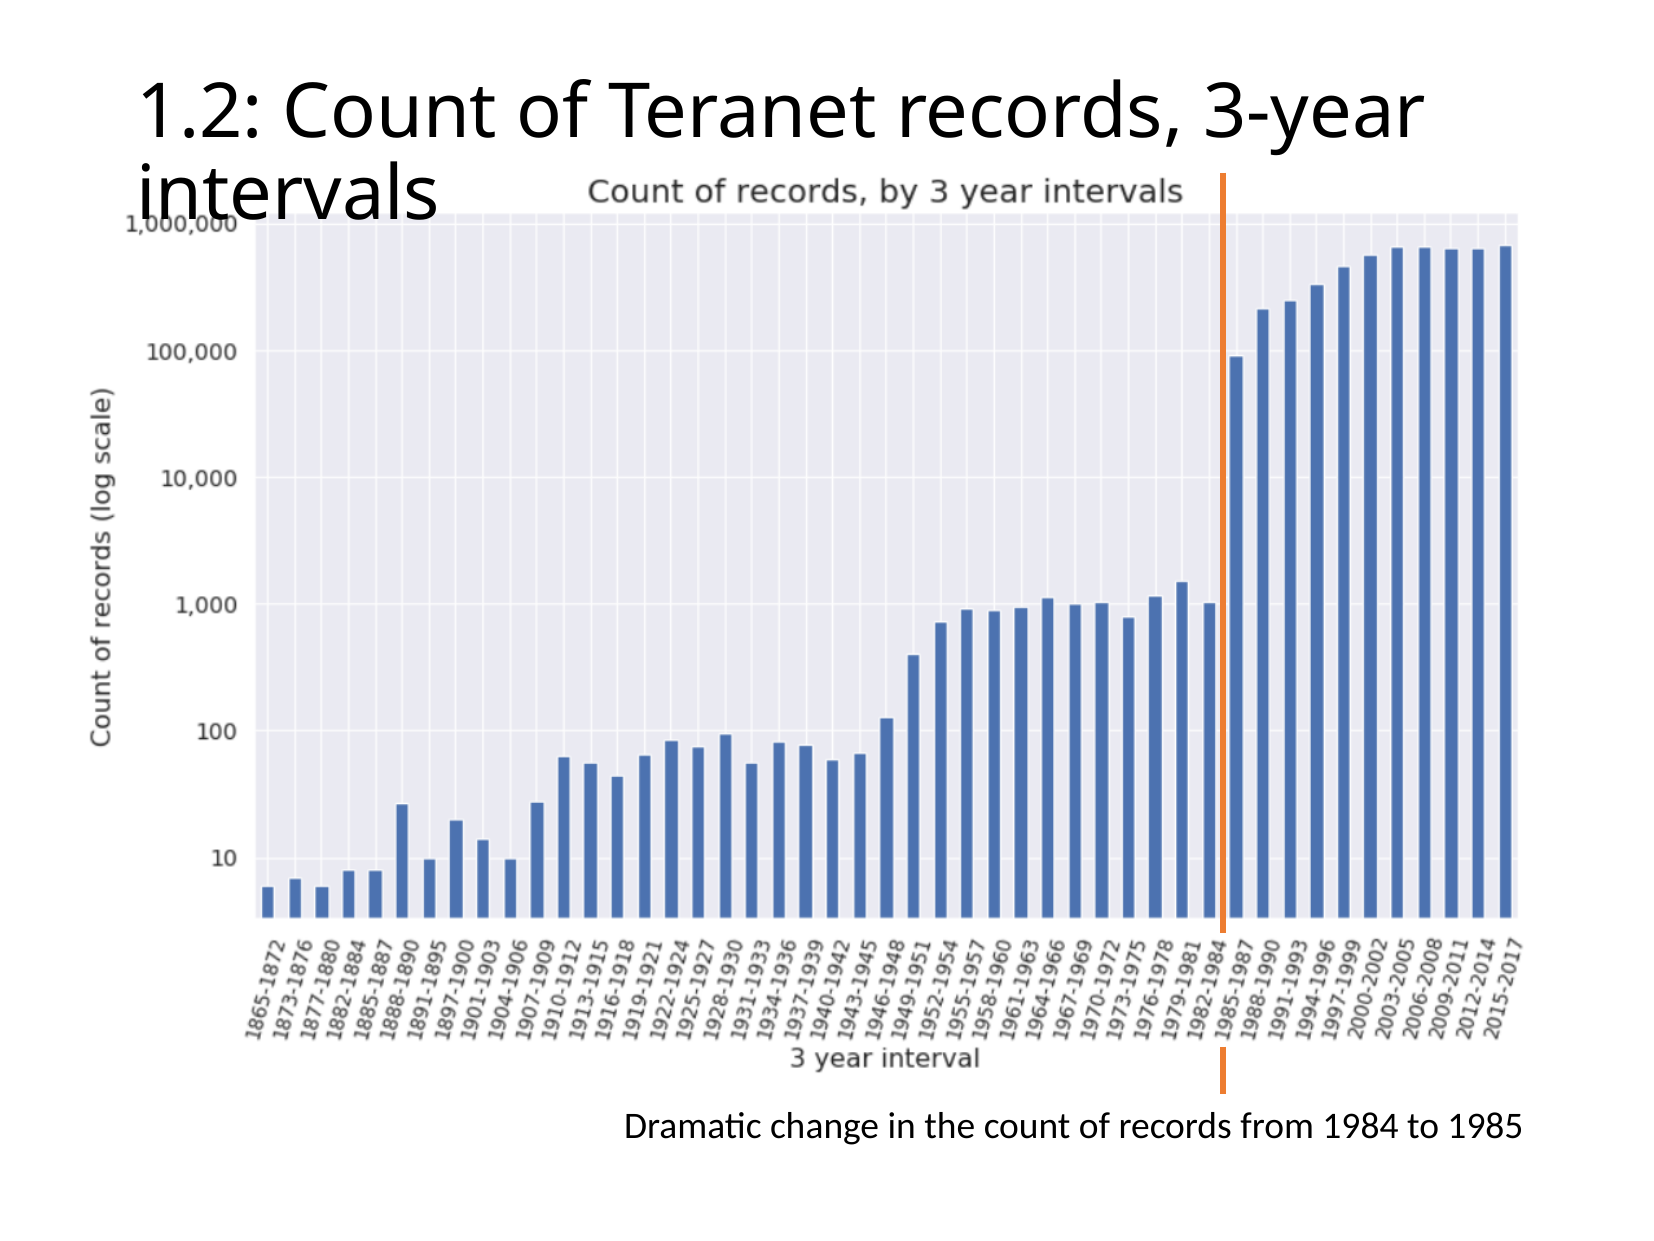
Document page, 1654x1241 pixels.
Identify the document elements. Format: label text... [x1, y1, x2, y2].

text_box 1.2: Count of Teranet records, 3-year intervals [121, 65, 1575, 273]
text_box Dramatic change in the count of records from 1984 to 1985 [609, 1093, 1540, 1154]
picture [81, 172, 1535, 1077]
